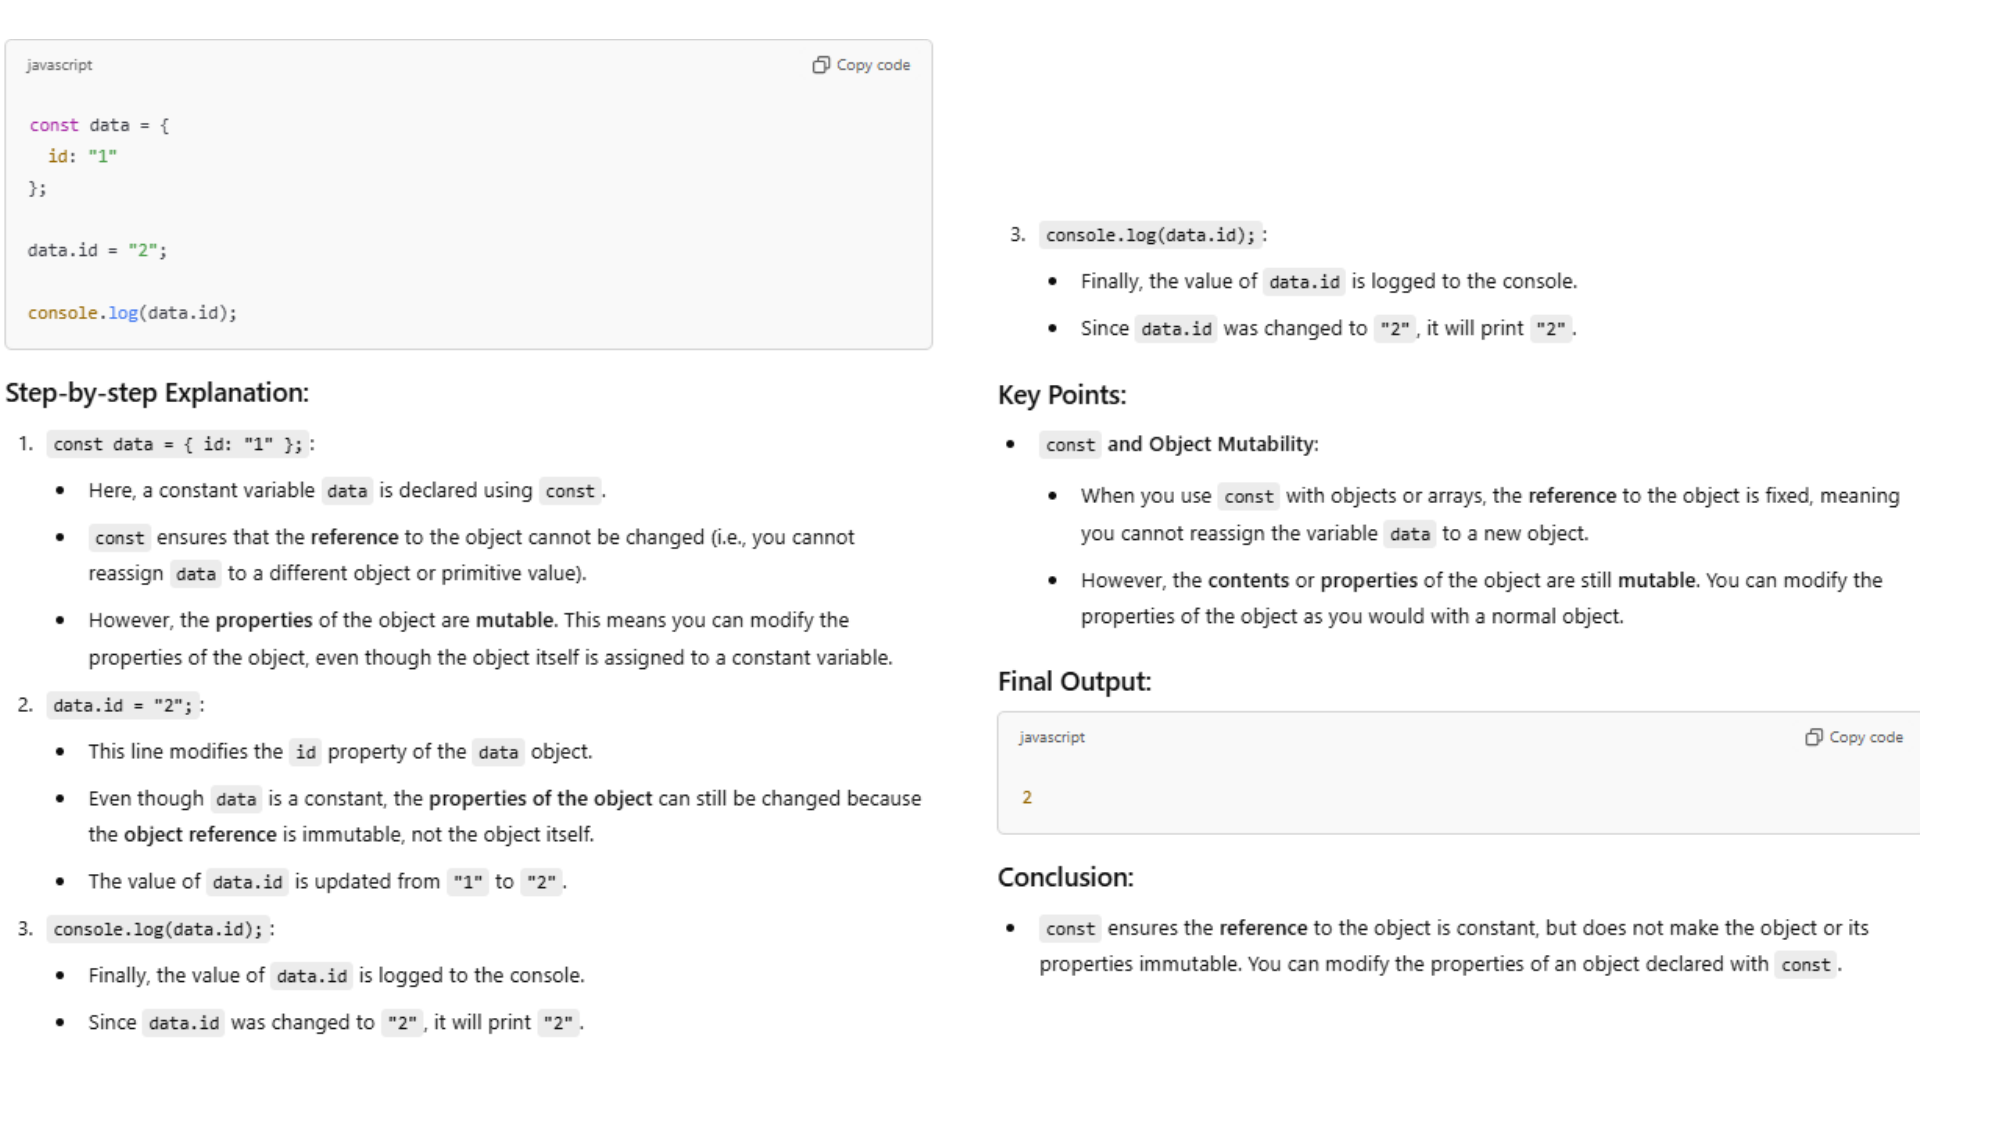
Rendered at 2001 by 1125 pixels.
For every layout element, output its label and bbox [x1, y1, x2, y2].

picture [0, 39, 949, 1053]
picture [980, 207, 1920, 1001]
